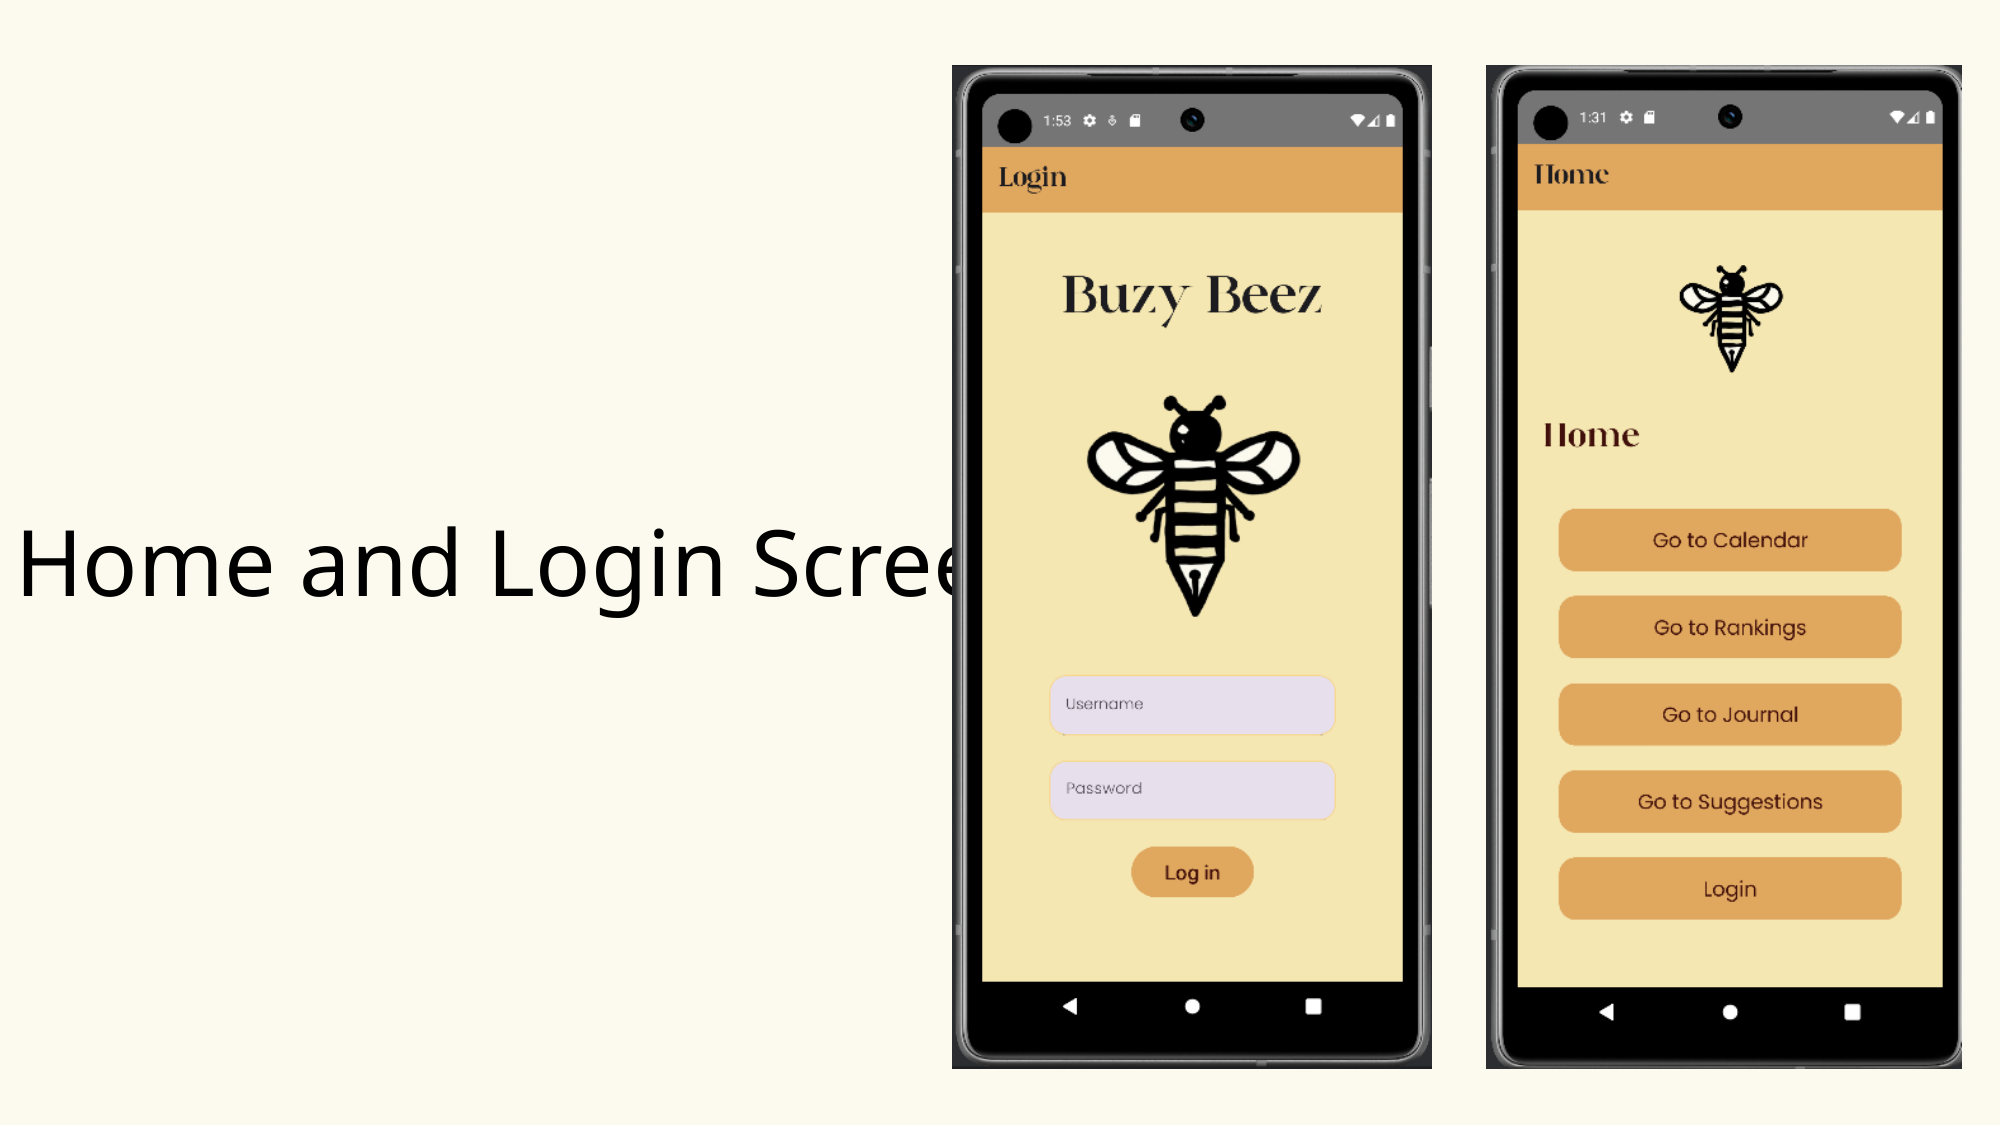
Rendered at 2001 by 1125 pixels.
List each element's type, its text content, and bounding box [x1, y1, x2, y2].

picture [1485, 65, 1962, 1070]
picture [951, 65, 1433, 1070]
title Home and Login Screen [0, 458, 951, 676]
